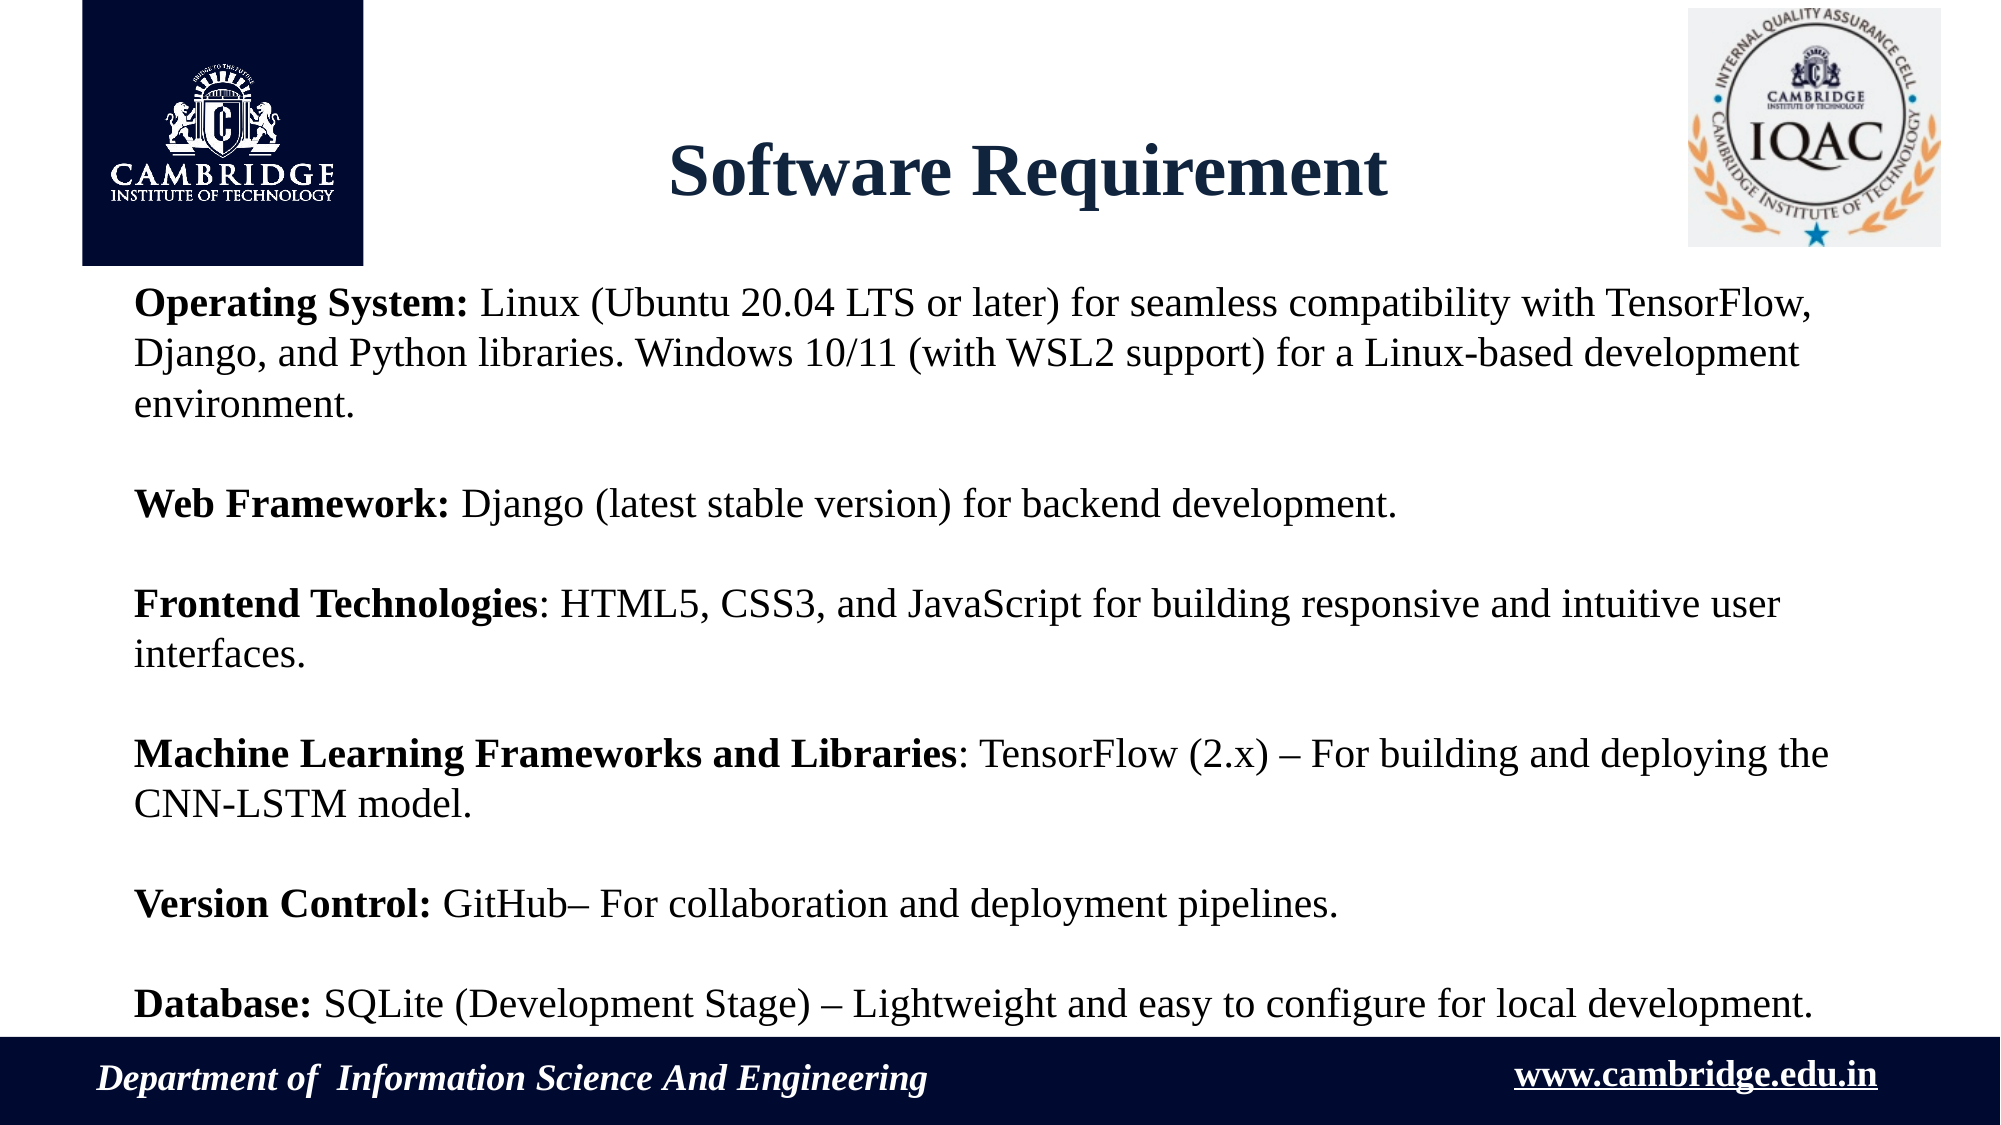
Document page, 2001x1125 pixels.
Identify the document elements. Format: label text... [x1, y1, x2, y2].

text_box www.cambridge.edu.in [1512, 1083, 1885, 1094]
text_box Operating System: Linux (Ubuntu 20.04 LTS or later) for seamless compatibility with TensorFlow, Django, and Python libraries. Windows 10/11 (with WSL2 support) for a Linux-based development environment. Web Framework: Django (latest stable version) for backend development. Frontend Technologies: HTML5, CSS3, and JavaScript for building responsive and intuitive user interfaces. Machine Learning Frameworks and Libraries: TensorFlow (2.x) – For building and deploying the CNN-LSTM model. Version Control: GitHub– For collaboration and deployment pipelines. Database: SQLite (Development Stage) – Lightweight and easy to configure for local development. [119, 267, 1936, 1083]
title Software Requirement [368, 118, 1690, 267]
picture [1688, 8, 1941, 248]
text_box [82, 0, 364, 267]
text_box [0, 1036, 2000, 1125]
text_box Department of Information Science And Engineering [94, 1050, 935, 1098]
